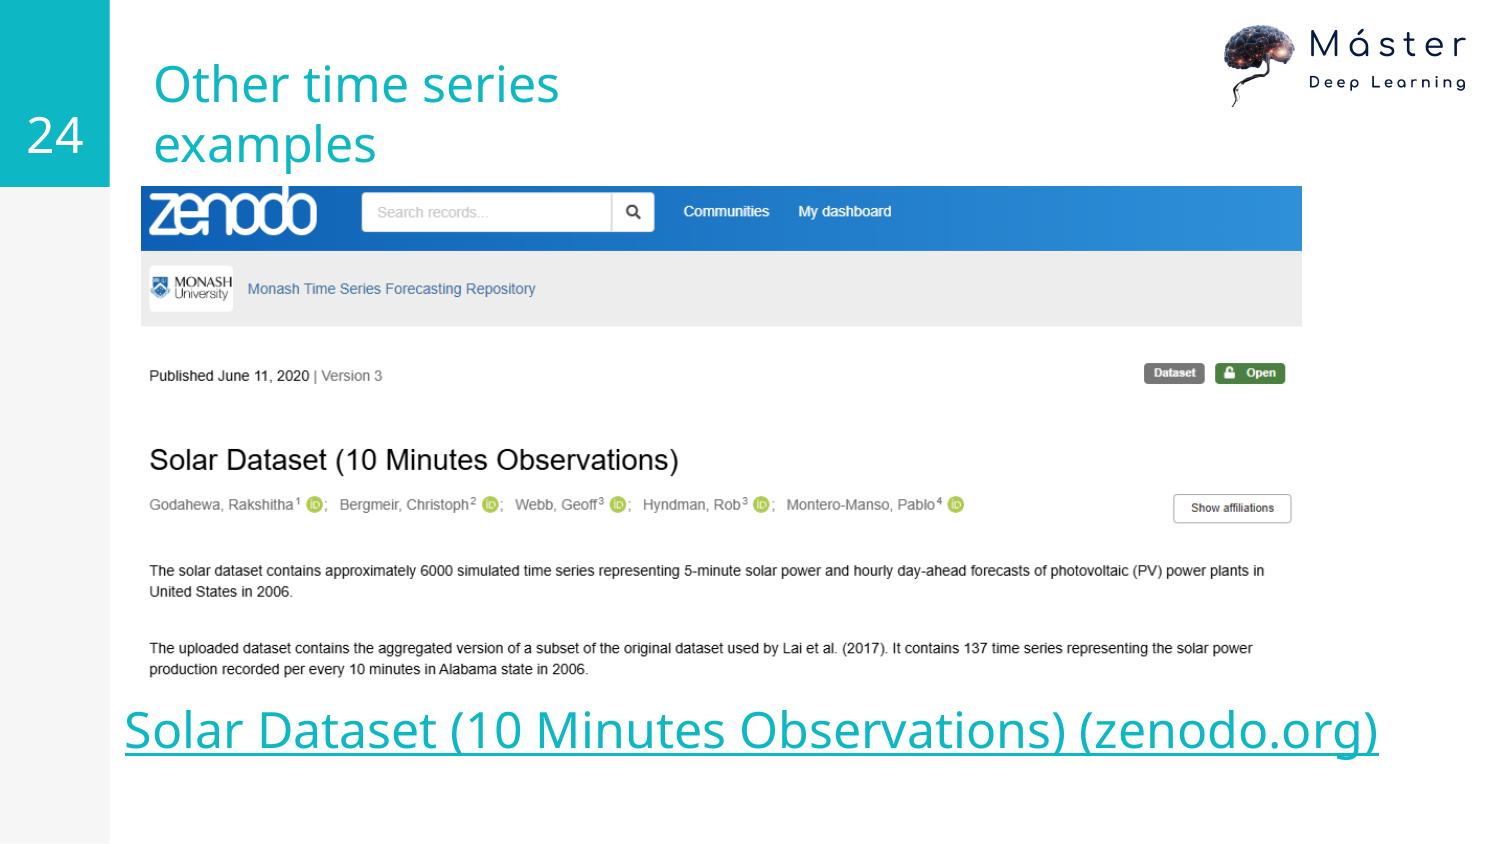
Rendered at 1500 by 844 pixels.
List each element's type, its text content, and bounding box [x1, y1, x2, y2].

slide_number 24 [0, 0, 110, 187]
title Other time series examples [138, 0, 722, 187]
list Solar Dataset (10 Minutes Observations) (zenodo.org) [109, 684, 1451, 775]
picture [1211, 11, 1483, 111]
picture [140, 186, 1302, 692]
